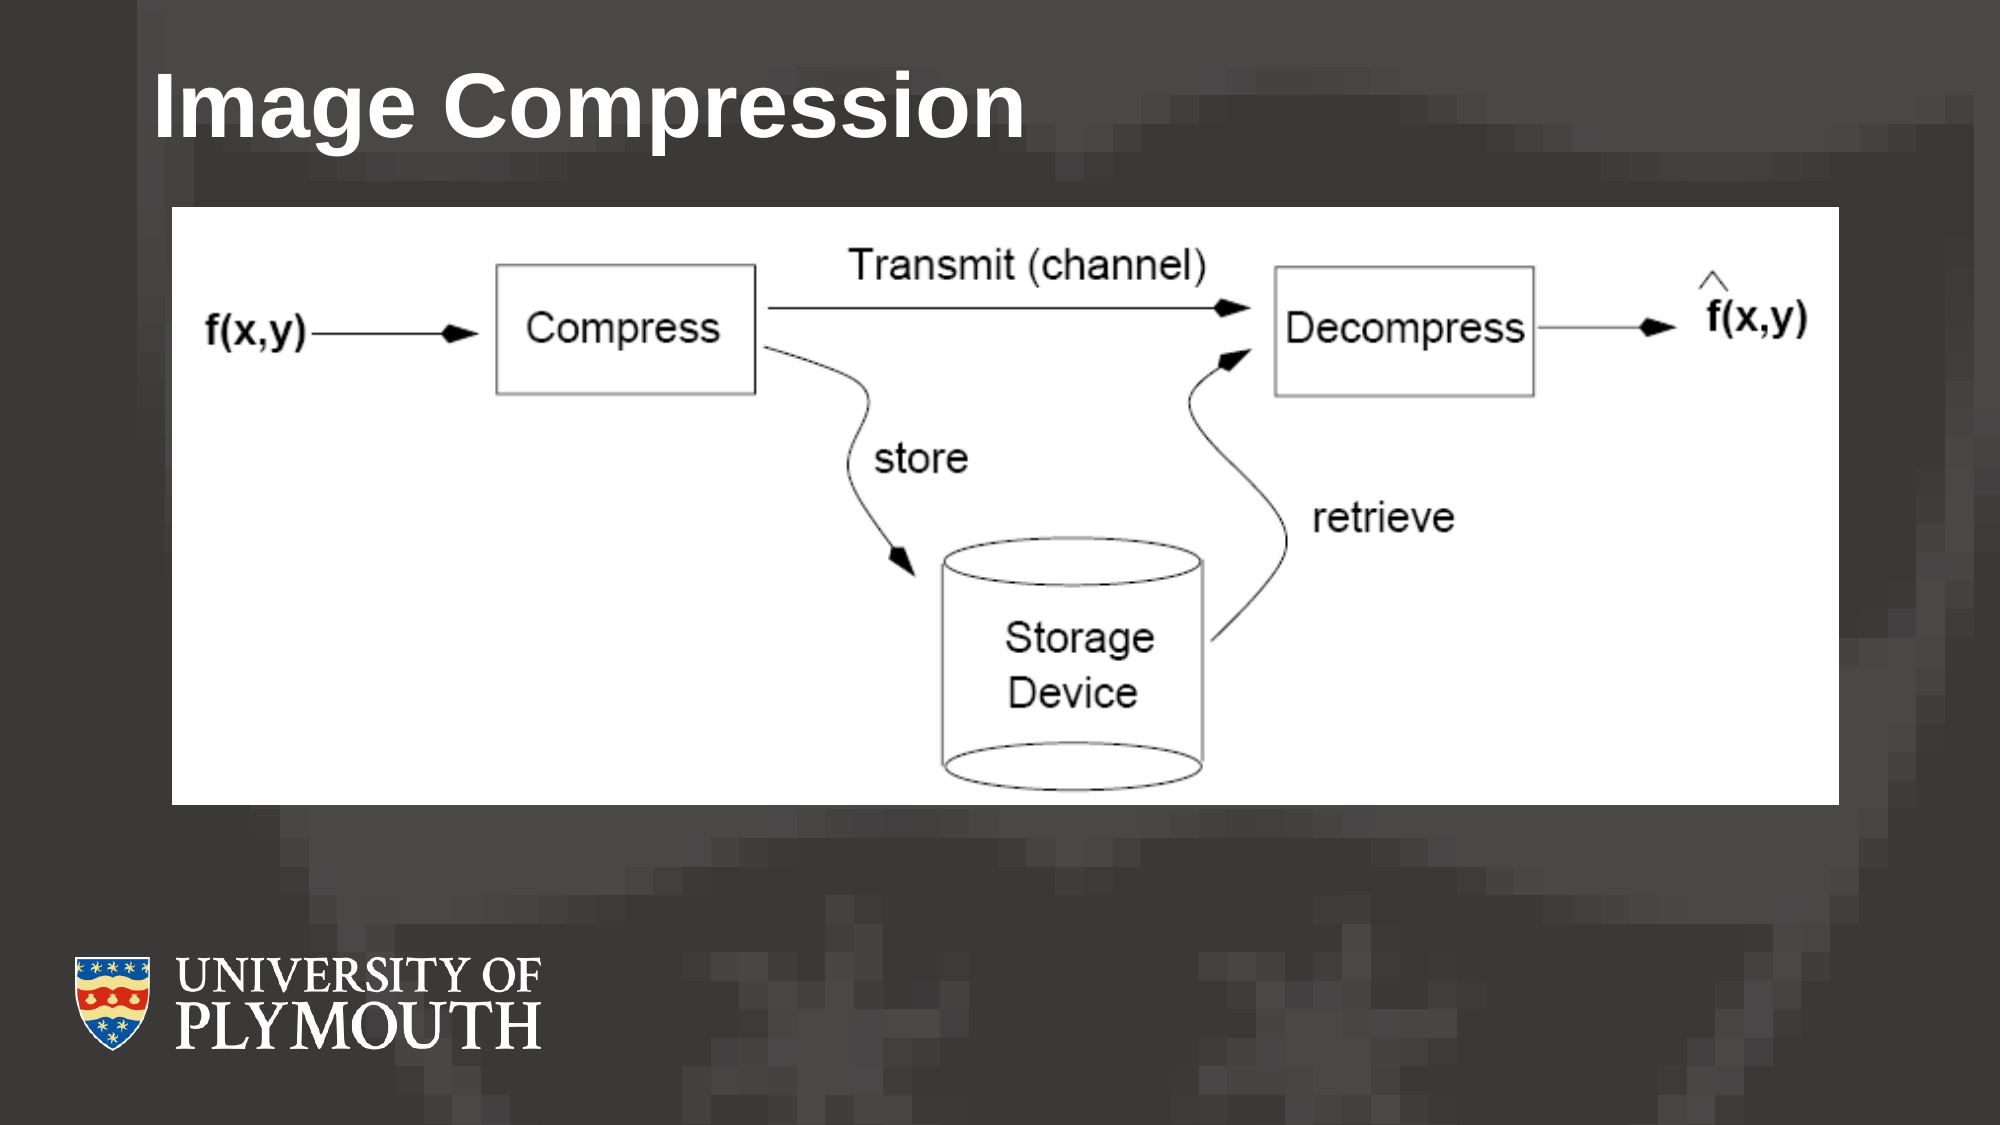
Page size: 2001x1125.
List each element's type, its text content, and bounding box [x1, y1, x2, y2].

picture [75, 957, 541, 1053]
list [172, 207, 1839, 805]
title Image Compression [137, 19, 1863, 197]
